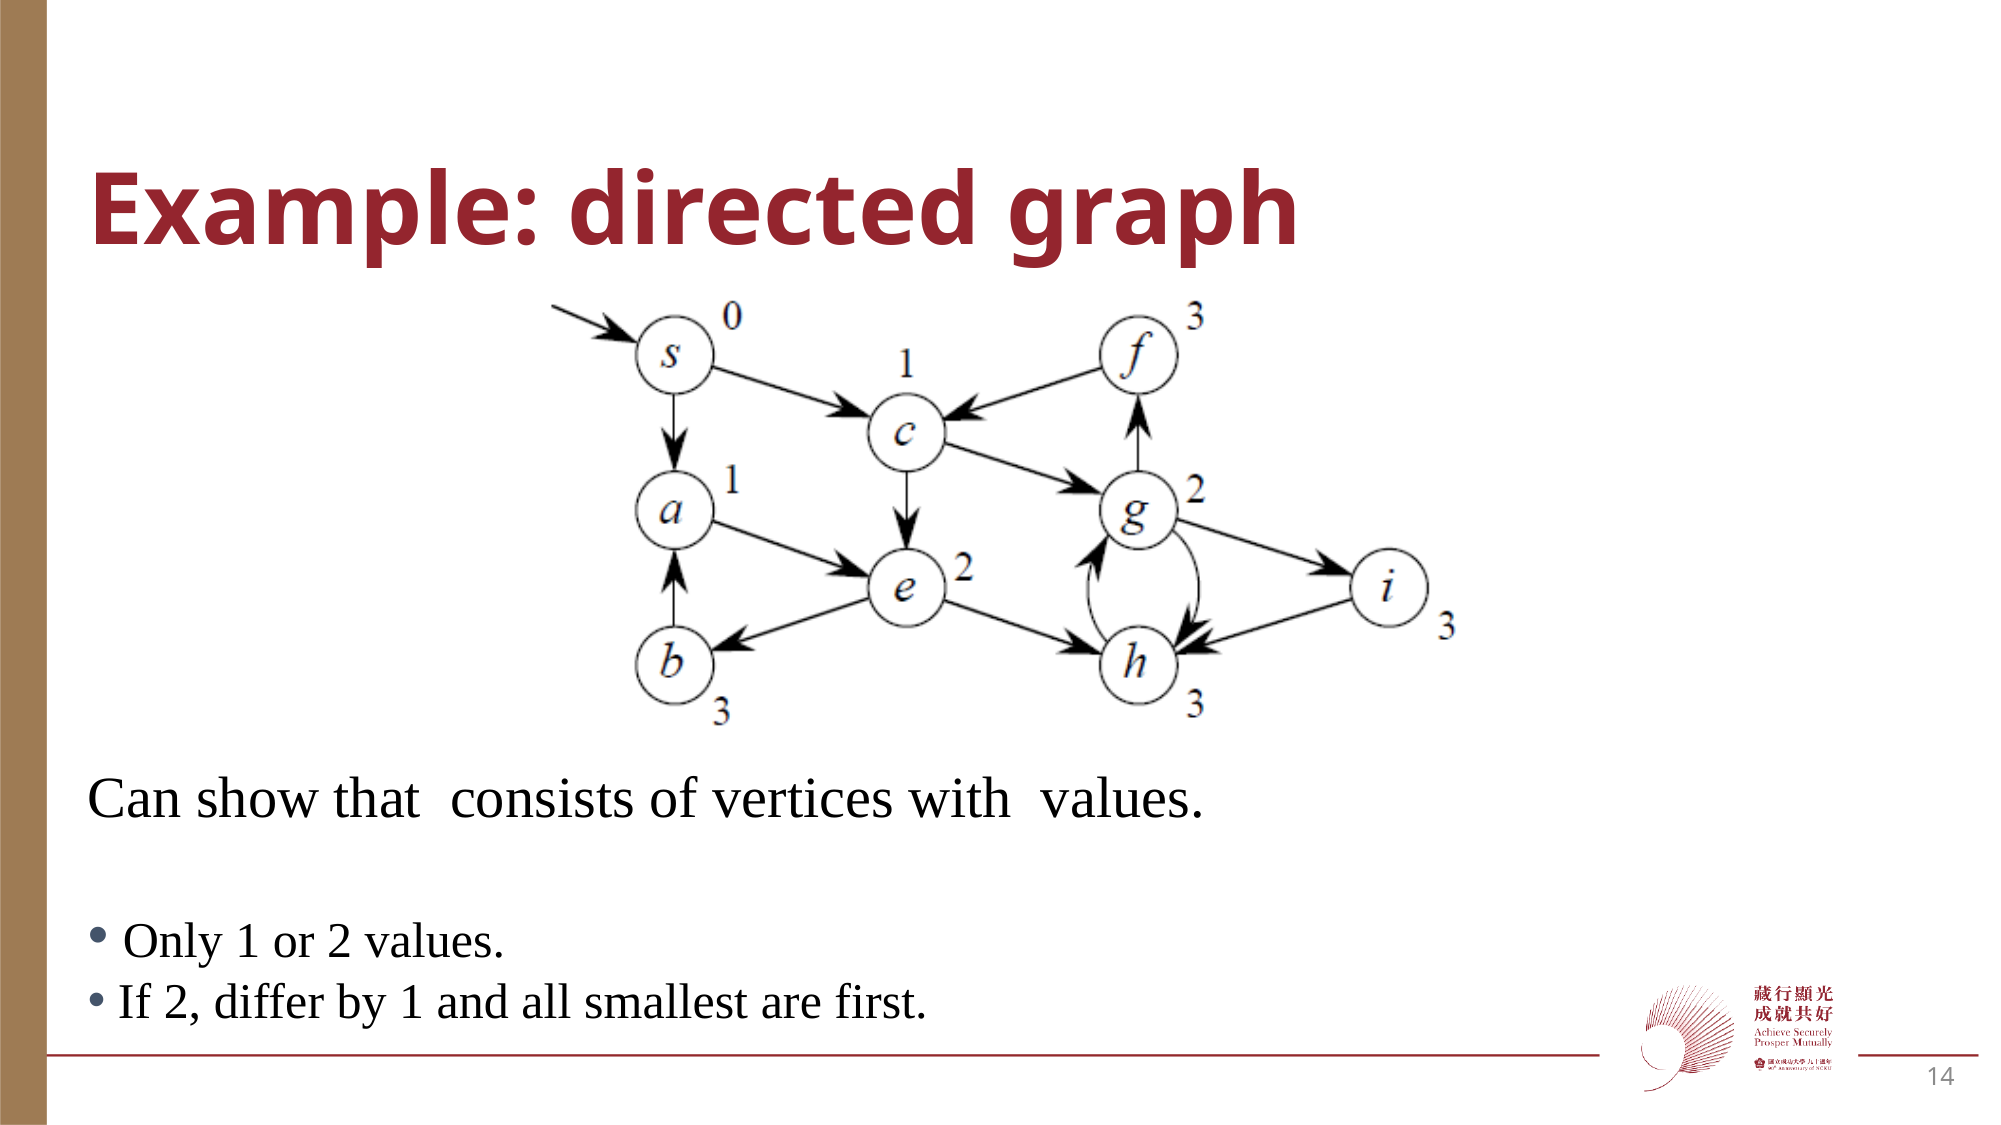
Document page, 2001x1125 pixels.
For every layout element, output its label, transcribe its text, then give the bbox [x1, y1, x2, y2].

picture [0, 0, 2000, 1125]
slide_number 14 [1880, 1047, 1970, 1108]
title Example: directed graph [72, 131, 1338, 274]
